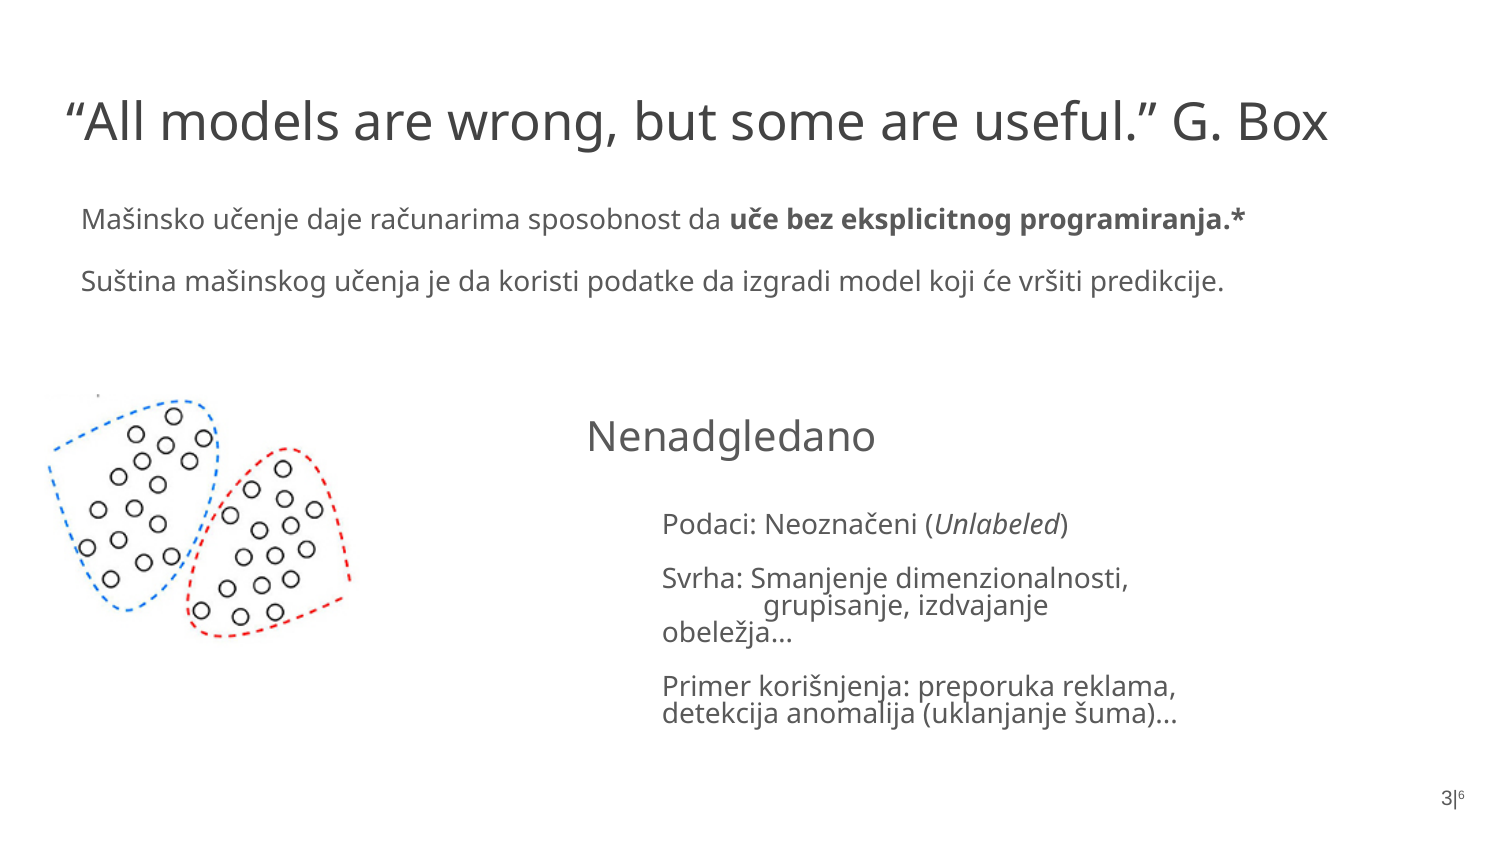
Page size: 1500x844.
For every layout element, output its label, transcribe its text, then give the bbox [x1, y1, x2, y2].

picture [43, 394, 372, 648]
title “All models are wrong, but some are useful.” G. Box [51, 72, 1476, 167]
list Nenadgledano Podaci: Neoznačeni (Unlabeled) Svrha: Smanjenje dimenzionalnosti, grupisanje, izdvajanje obeležja… Primer korišnjenja: preporuka reklama, detekcija anomalija (uklanjanje šuma)... [571, 404, 1195, 690]
text_box Mašinsko učenje daje računarima sposobnost da uče bez eksplicitnog programiranja.* [65, 186, 1367, 250]
text_box Suština mašinskog učenja je da koristi podatke da izgradi model koji će vršiti predikcije. [65, 250, 1367, 313]
slide_number 3|6 [1389, 764, 1480, 830]
